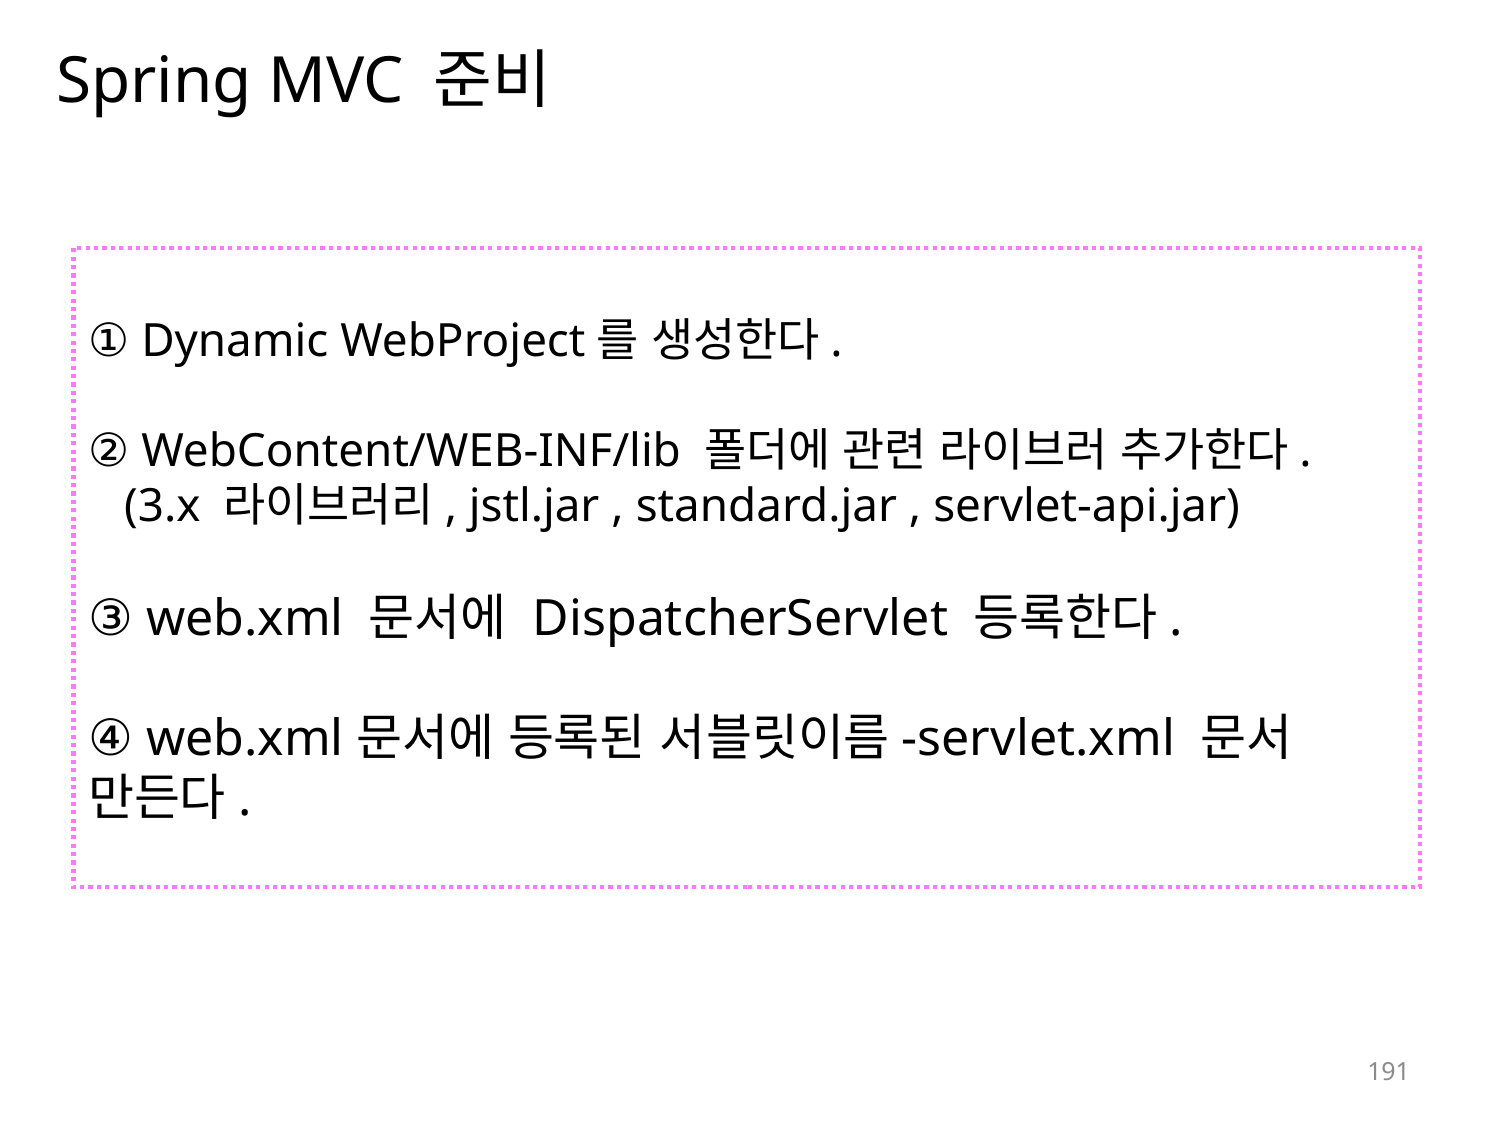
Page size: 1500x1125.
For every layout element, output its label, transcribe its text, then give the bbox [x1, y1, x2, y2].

slide_number 191 [1074, 1042, 1425, 1103]
title Spring MVC 준비 [41, 31, 1459, 124]
text_box ① Dynamic WebProject를 생성한다. ② WebContent/WEB-INF/lib 폴더에 관련 라이브러 추가한다. (3.x 라이브러리, jstl.jar , standard.jar , servlet-api.jar) ③ web.xml 문서에 DispatcherServlet 등록한다. ④ web.xml문서에 등록된 서블릿이름-servlet.xml 문서 만든다. [73, 247, 1421, 888]
